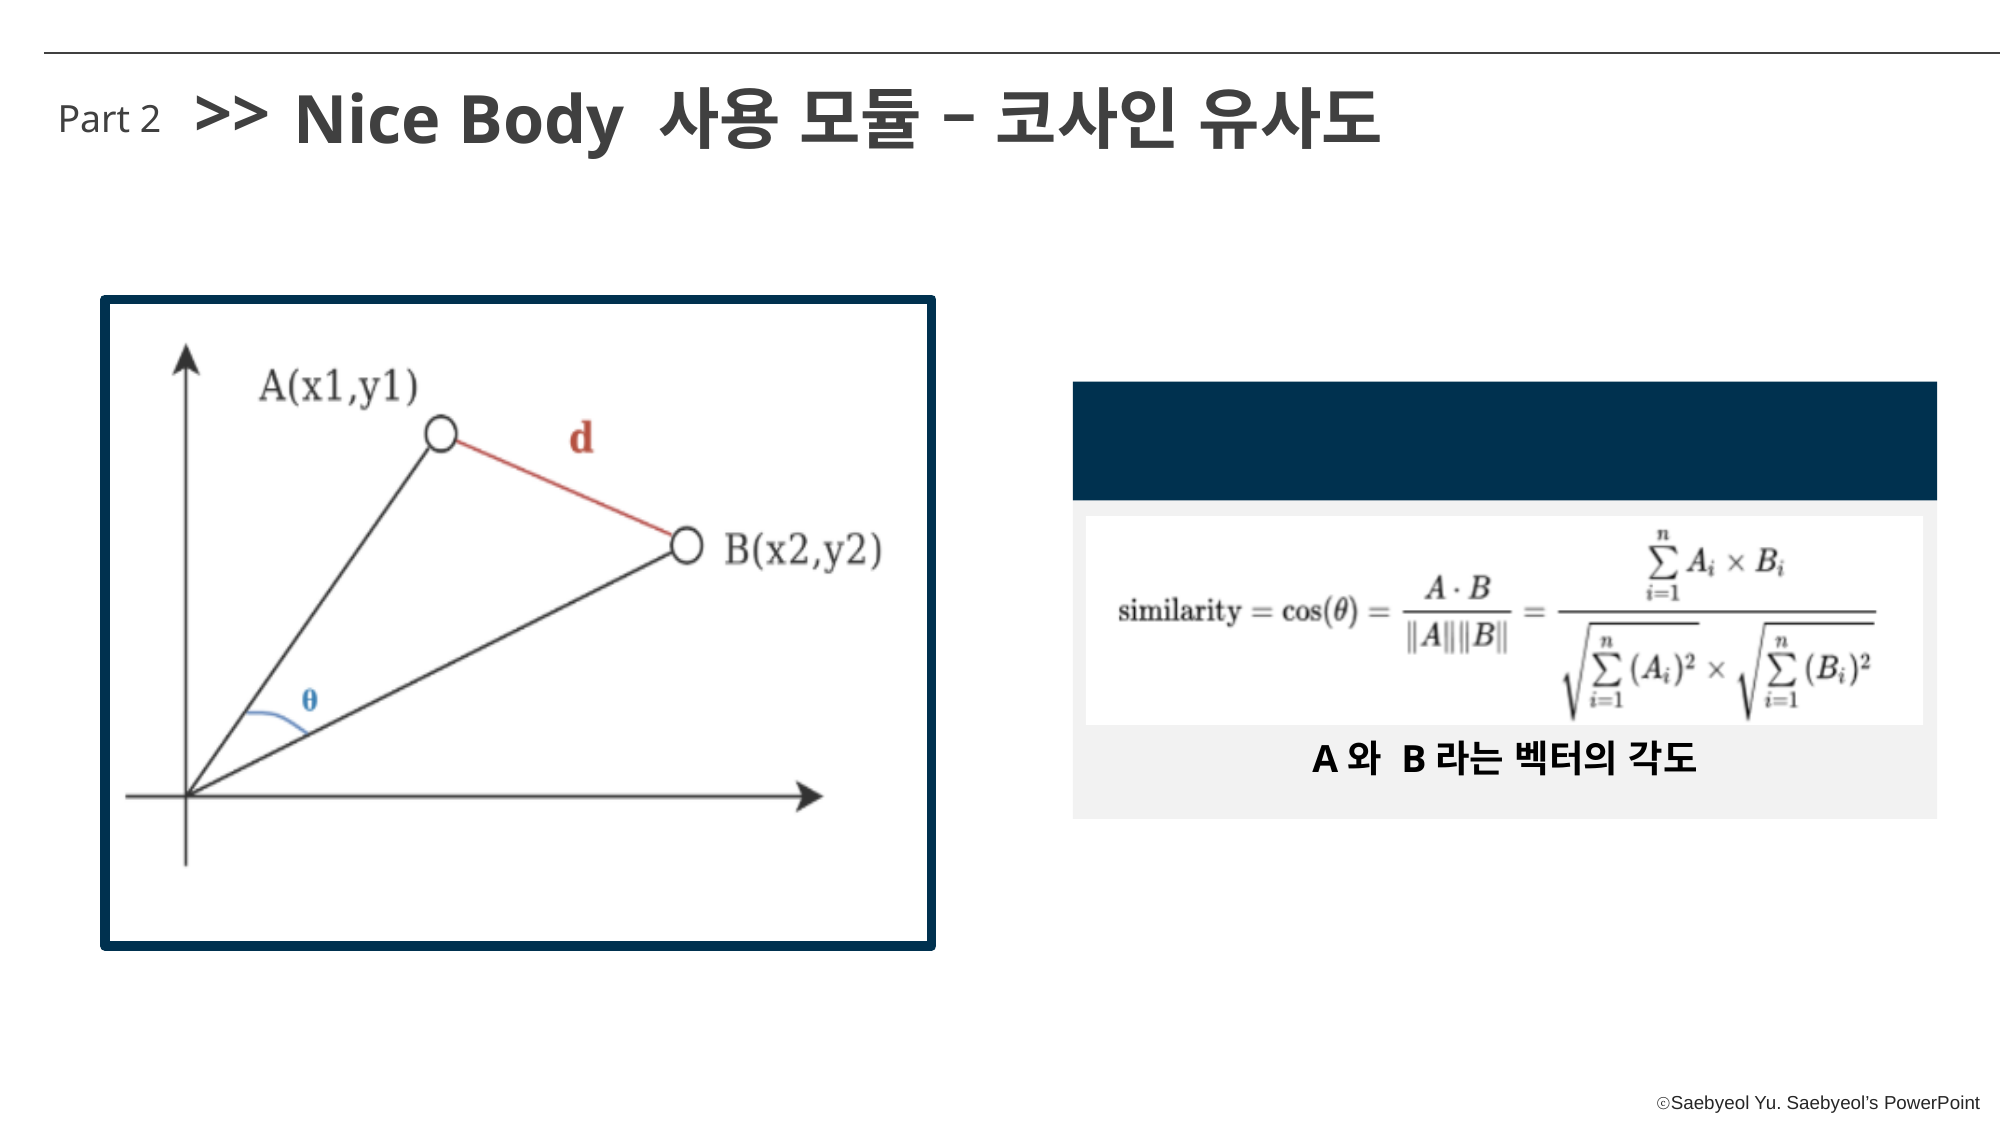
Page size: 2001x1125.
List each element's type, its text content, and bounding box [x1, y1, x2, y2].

picture [109, 303, 928, 942]
text_box Part 2 [42, 87, 177, 147]
text_box Nice Body 사용 모듈 – 코사인 유사도 [278, 69, 1399, 165]
text_box ㅁ A와 B라는 벡터의 각도 [1072, 501, 1938, 820]
text_box >> [179, 63, 286, 159]
picture [1085, 514, 1924, 725]
text_box [1072, 381, 1938, 501]
